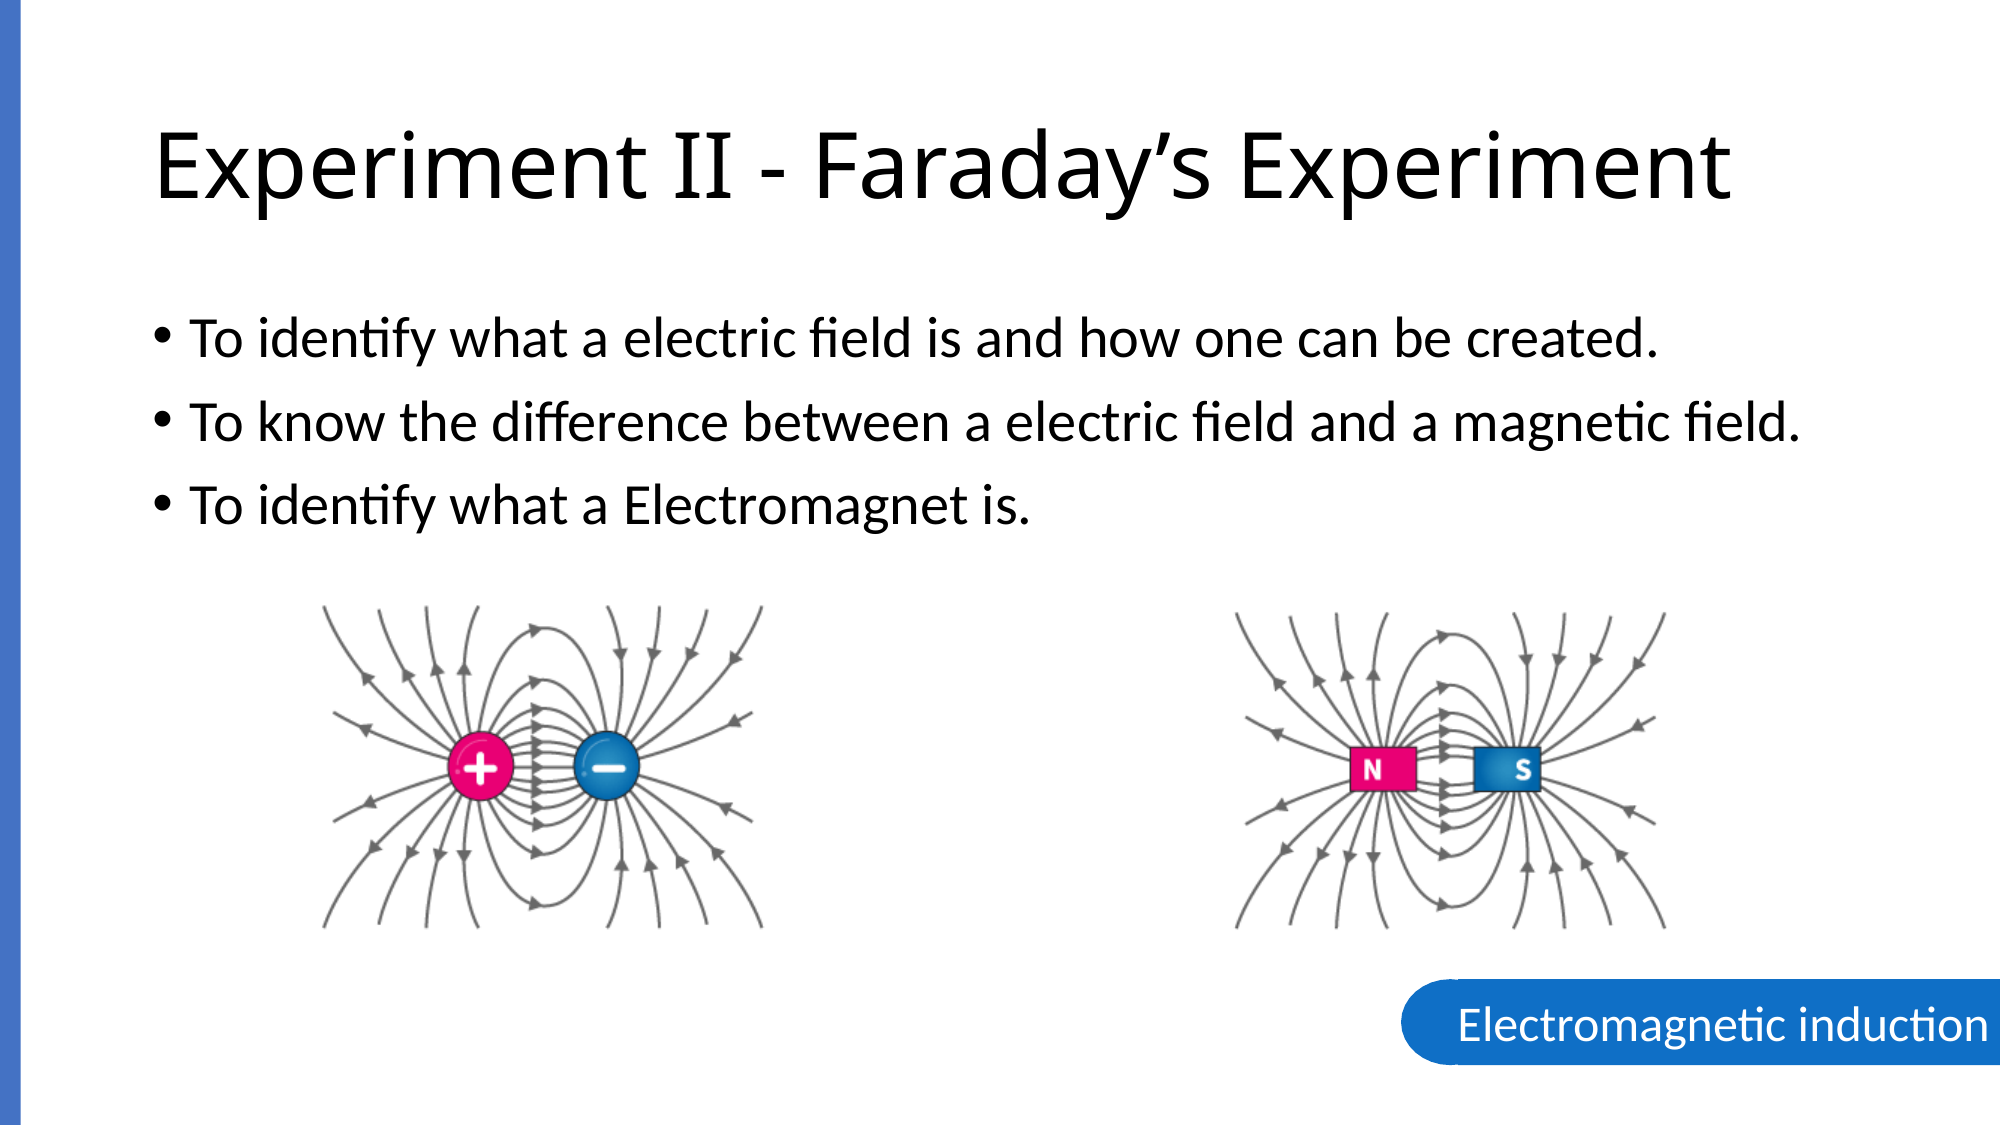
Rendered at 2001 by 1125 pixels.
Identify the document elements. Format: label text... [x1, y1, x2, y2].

title Experiment II - Faraday’s Experiment [137, 59, 1920, 278]
list To identify what a electric field is and how one can be created. To know the difference between a electric field and a magnetic field. To identify what a Electromagnet is. [137, 299, 1863, 1014]
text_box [1400, 979, 2000, 1066]
picture [307, 578, 777, 941]
picture [1223, 605, 1693, 941]
text_box [0, 0, 21, 1125]
